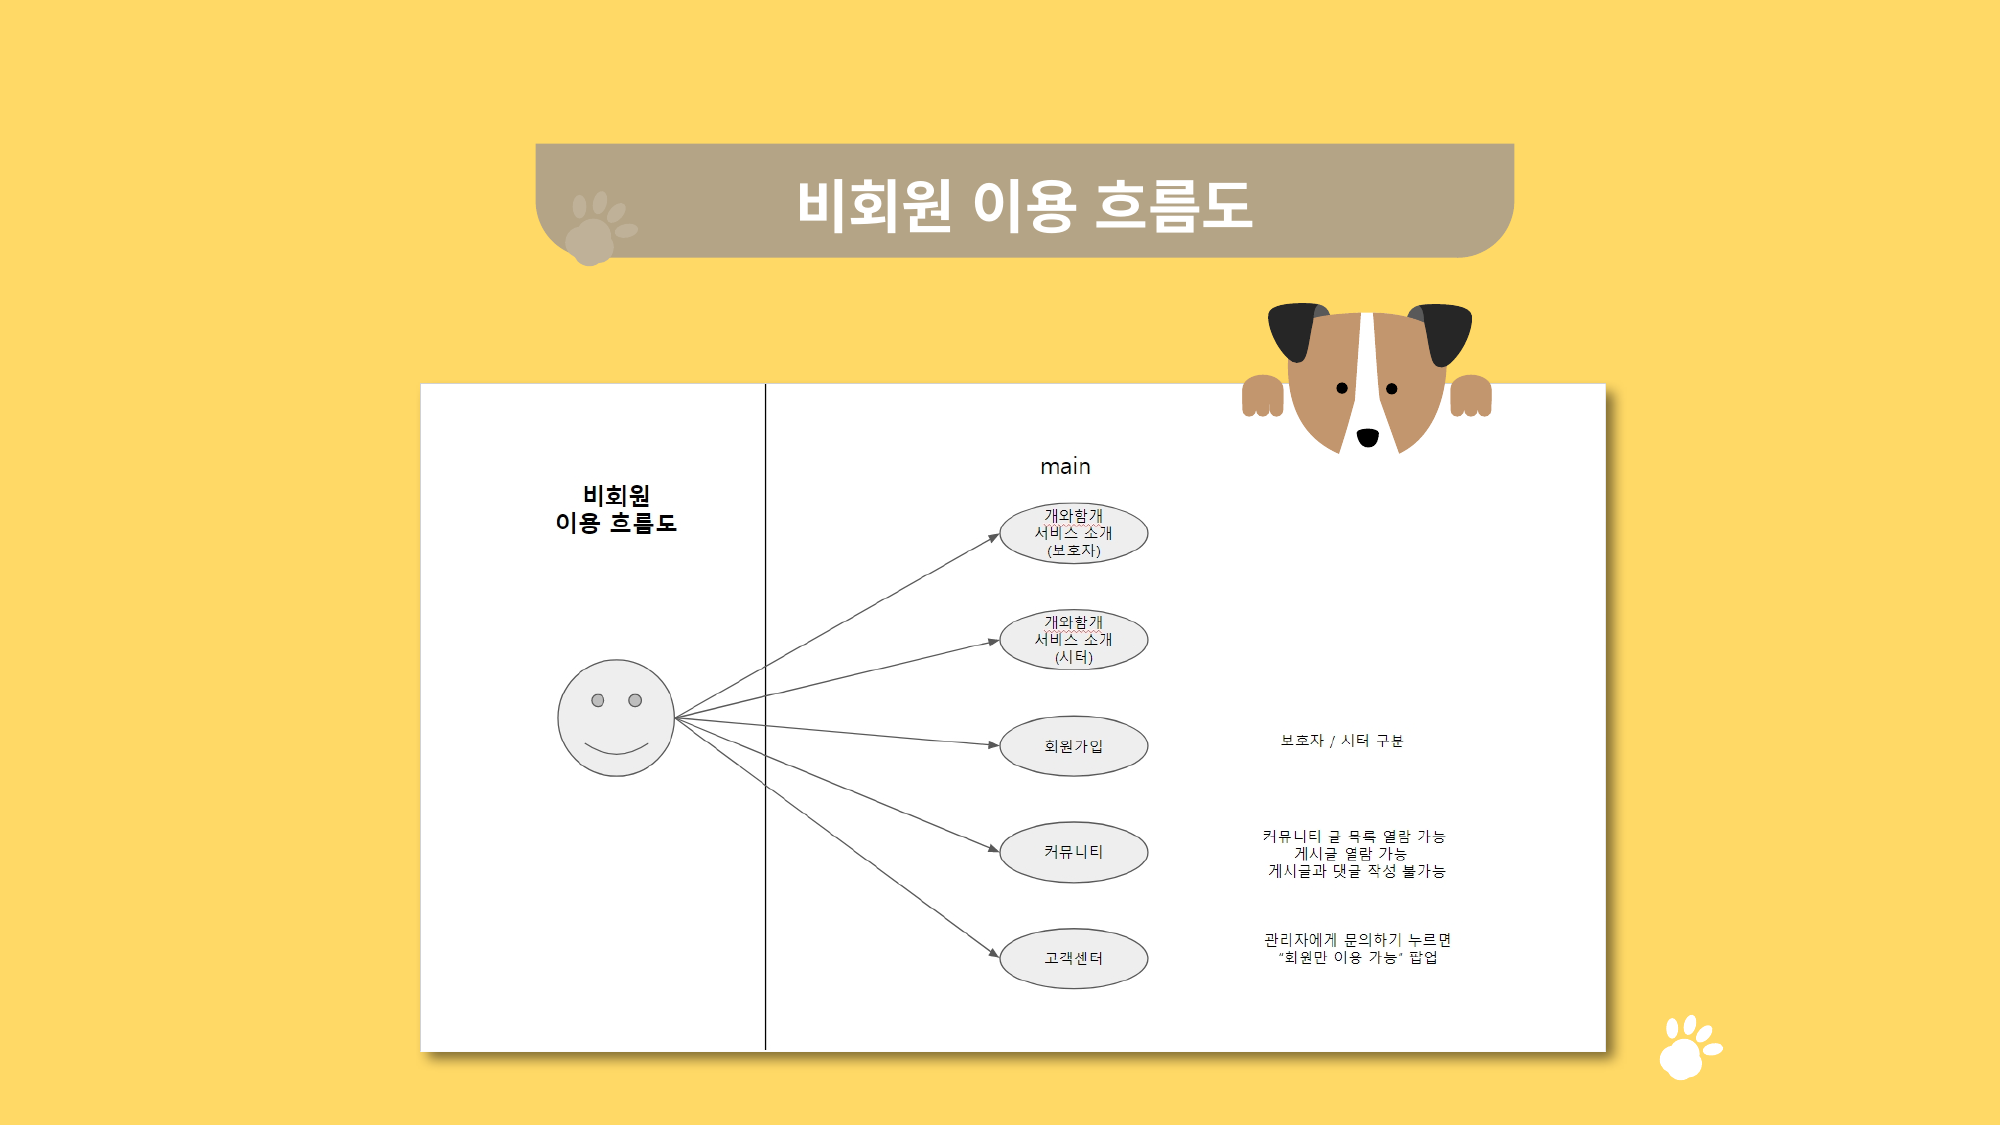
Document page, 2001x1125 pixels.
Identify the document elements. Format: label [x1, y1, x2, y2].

text_box [1666, 1018, 1679, 1039]
text_box [1696, 1025, 1713, 1043]
text_box [1702, 1043, 1724, 1056]
text_box [1242, 257, 1492, 492]
picture [419, 383, 1606, 1052]
text_box [1683, 1014, 1697, 1035]
text_box [535, 143, 1515, 267]
text_box [1659, 1038, 1702, 1081]
